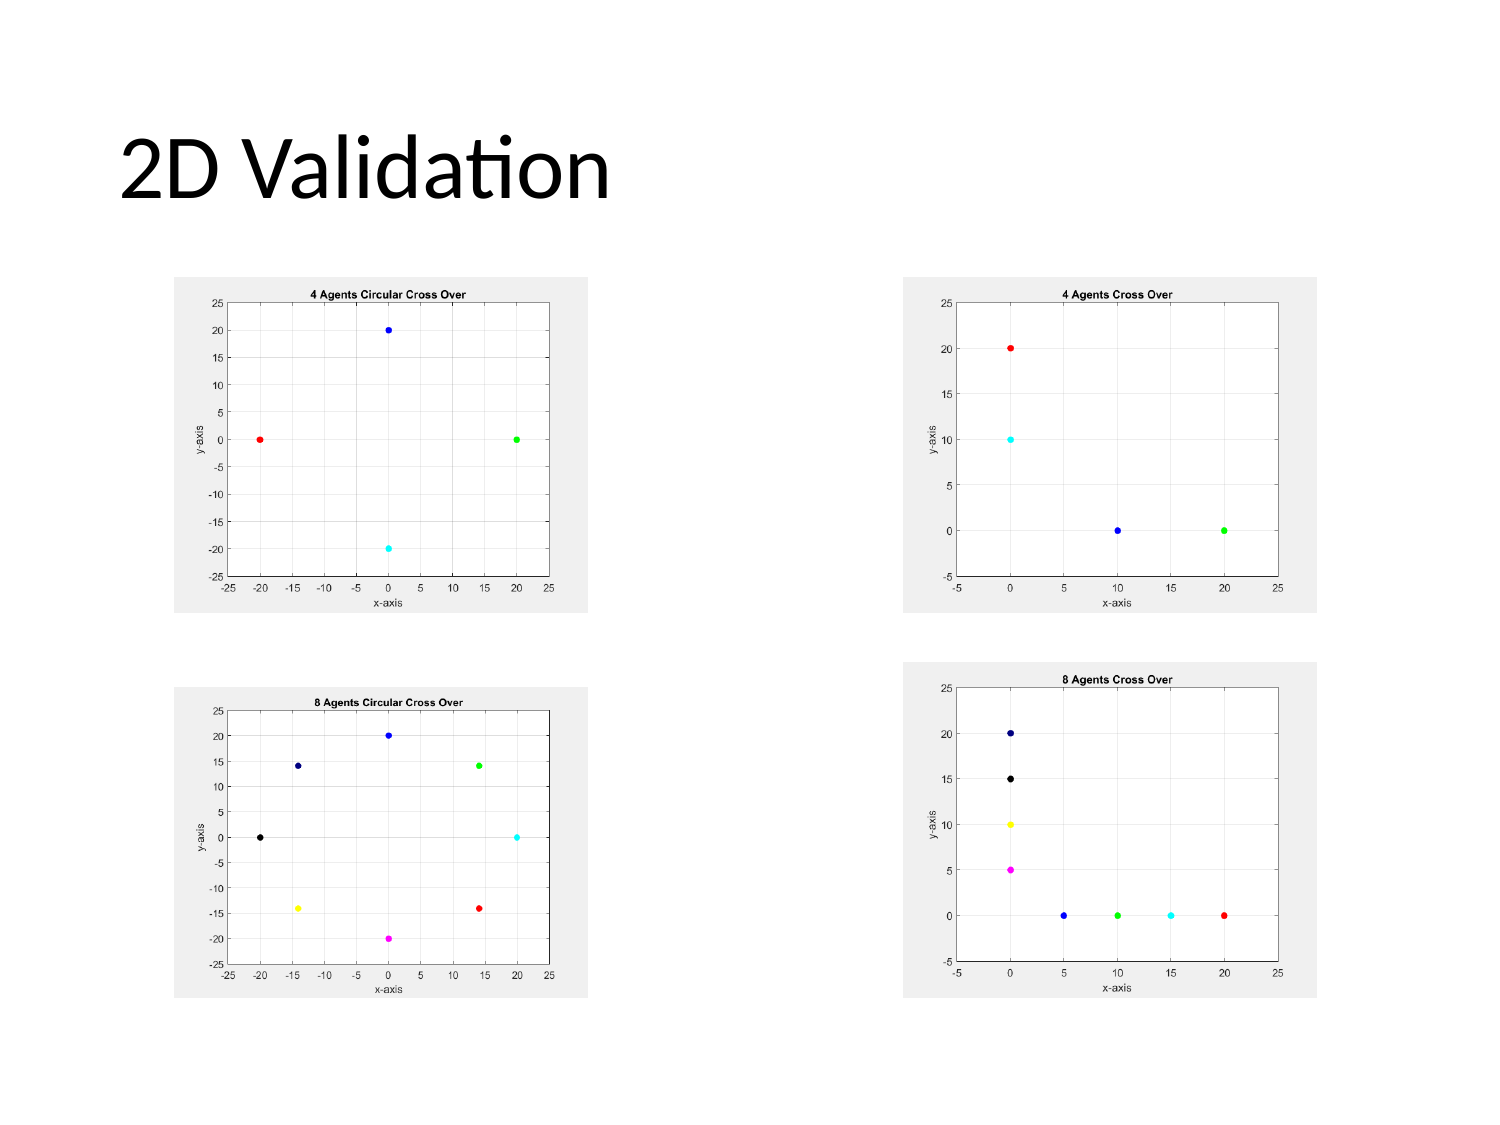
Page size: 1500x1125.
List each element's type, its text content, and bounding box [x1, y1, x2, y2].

picture [174, 276, 588, 614]
picture [174, 687, 588, 999]
title 2D Validation [103, 59, 1397, 278]
picture [902, 276, 1317, 614]
picture [902, 662, 1317, 999]
